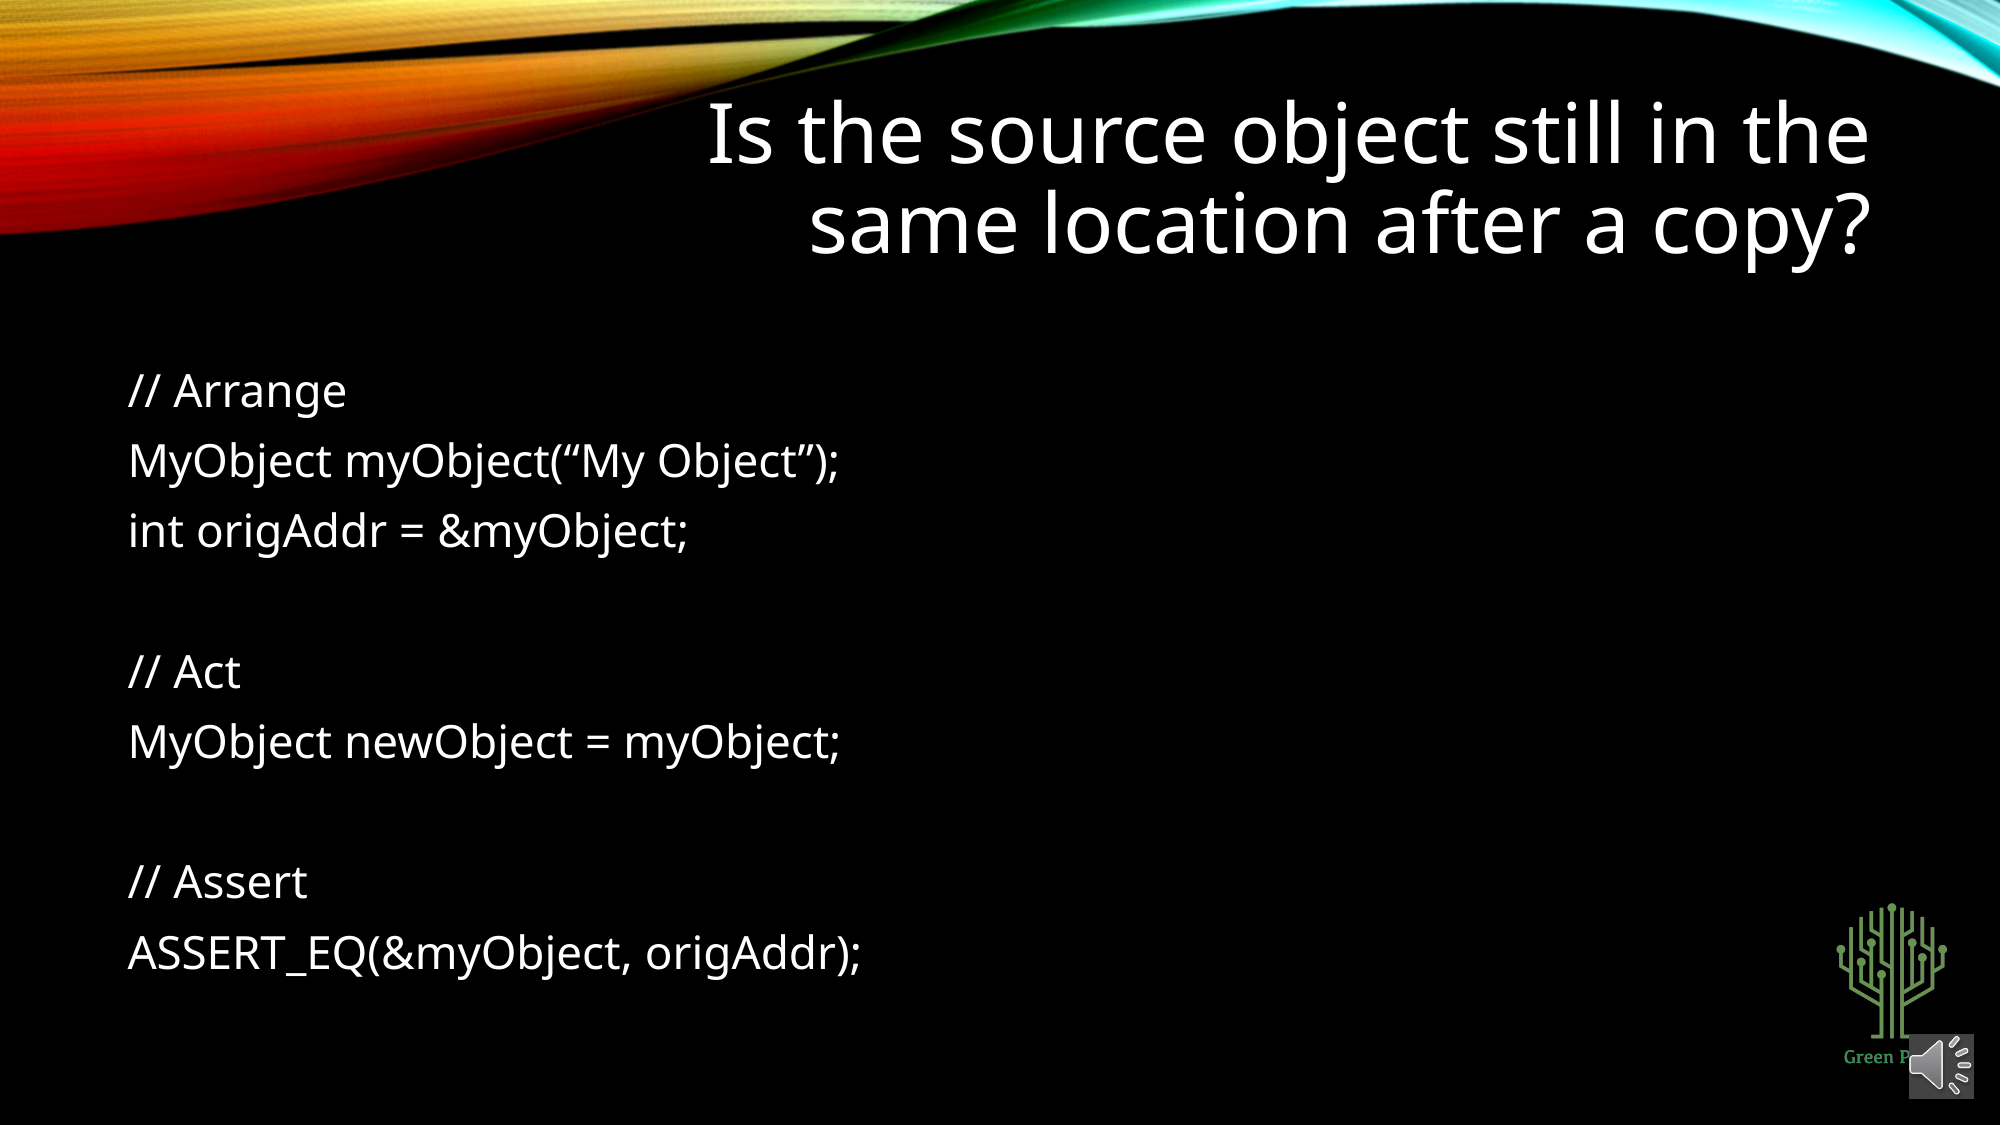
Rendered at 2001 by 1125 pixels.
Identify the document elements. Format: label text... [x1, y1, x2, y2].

title Is the source object still in the same location after a copy? [474, 125, 1888, 338]
list // Arrange MyObject myObject(“My Object”); int origAddr = &myObject; // Act MyObject newObject = myObject; // Assert ASSERT_EQ(&myObject, origAddr); [112, 360, 1888, 1021]
picture [0, 0, 2000, 237]
picture [1817, 892, 1976, 1101]
